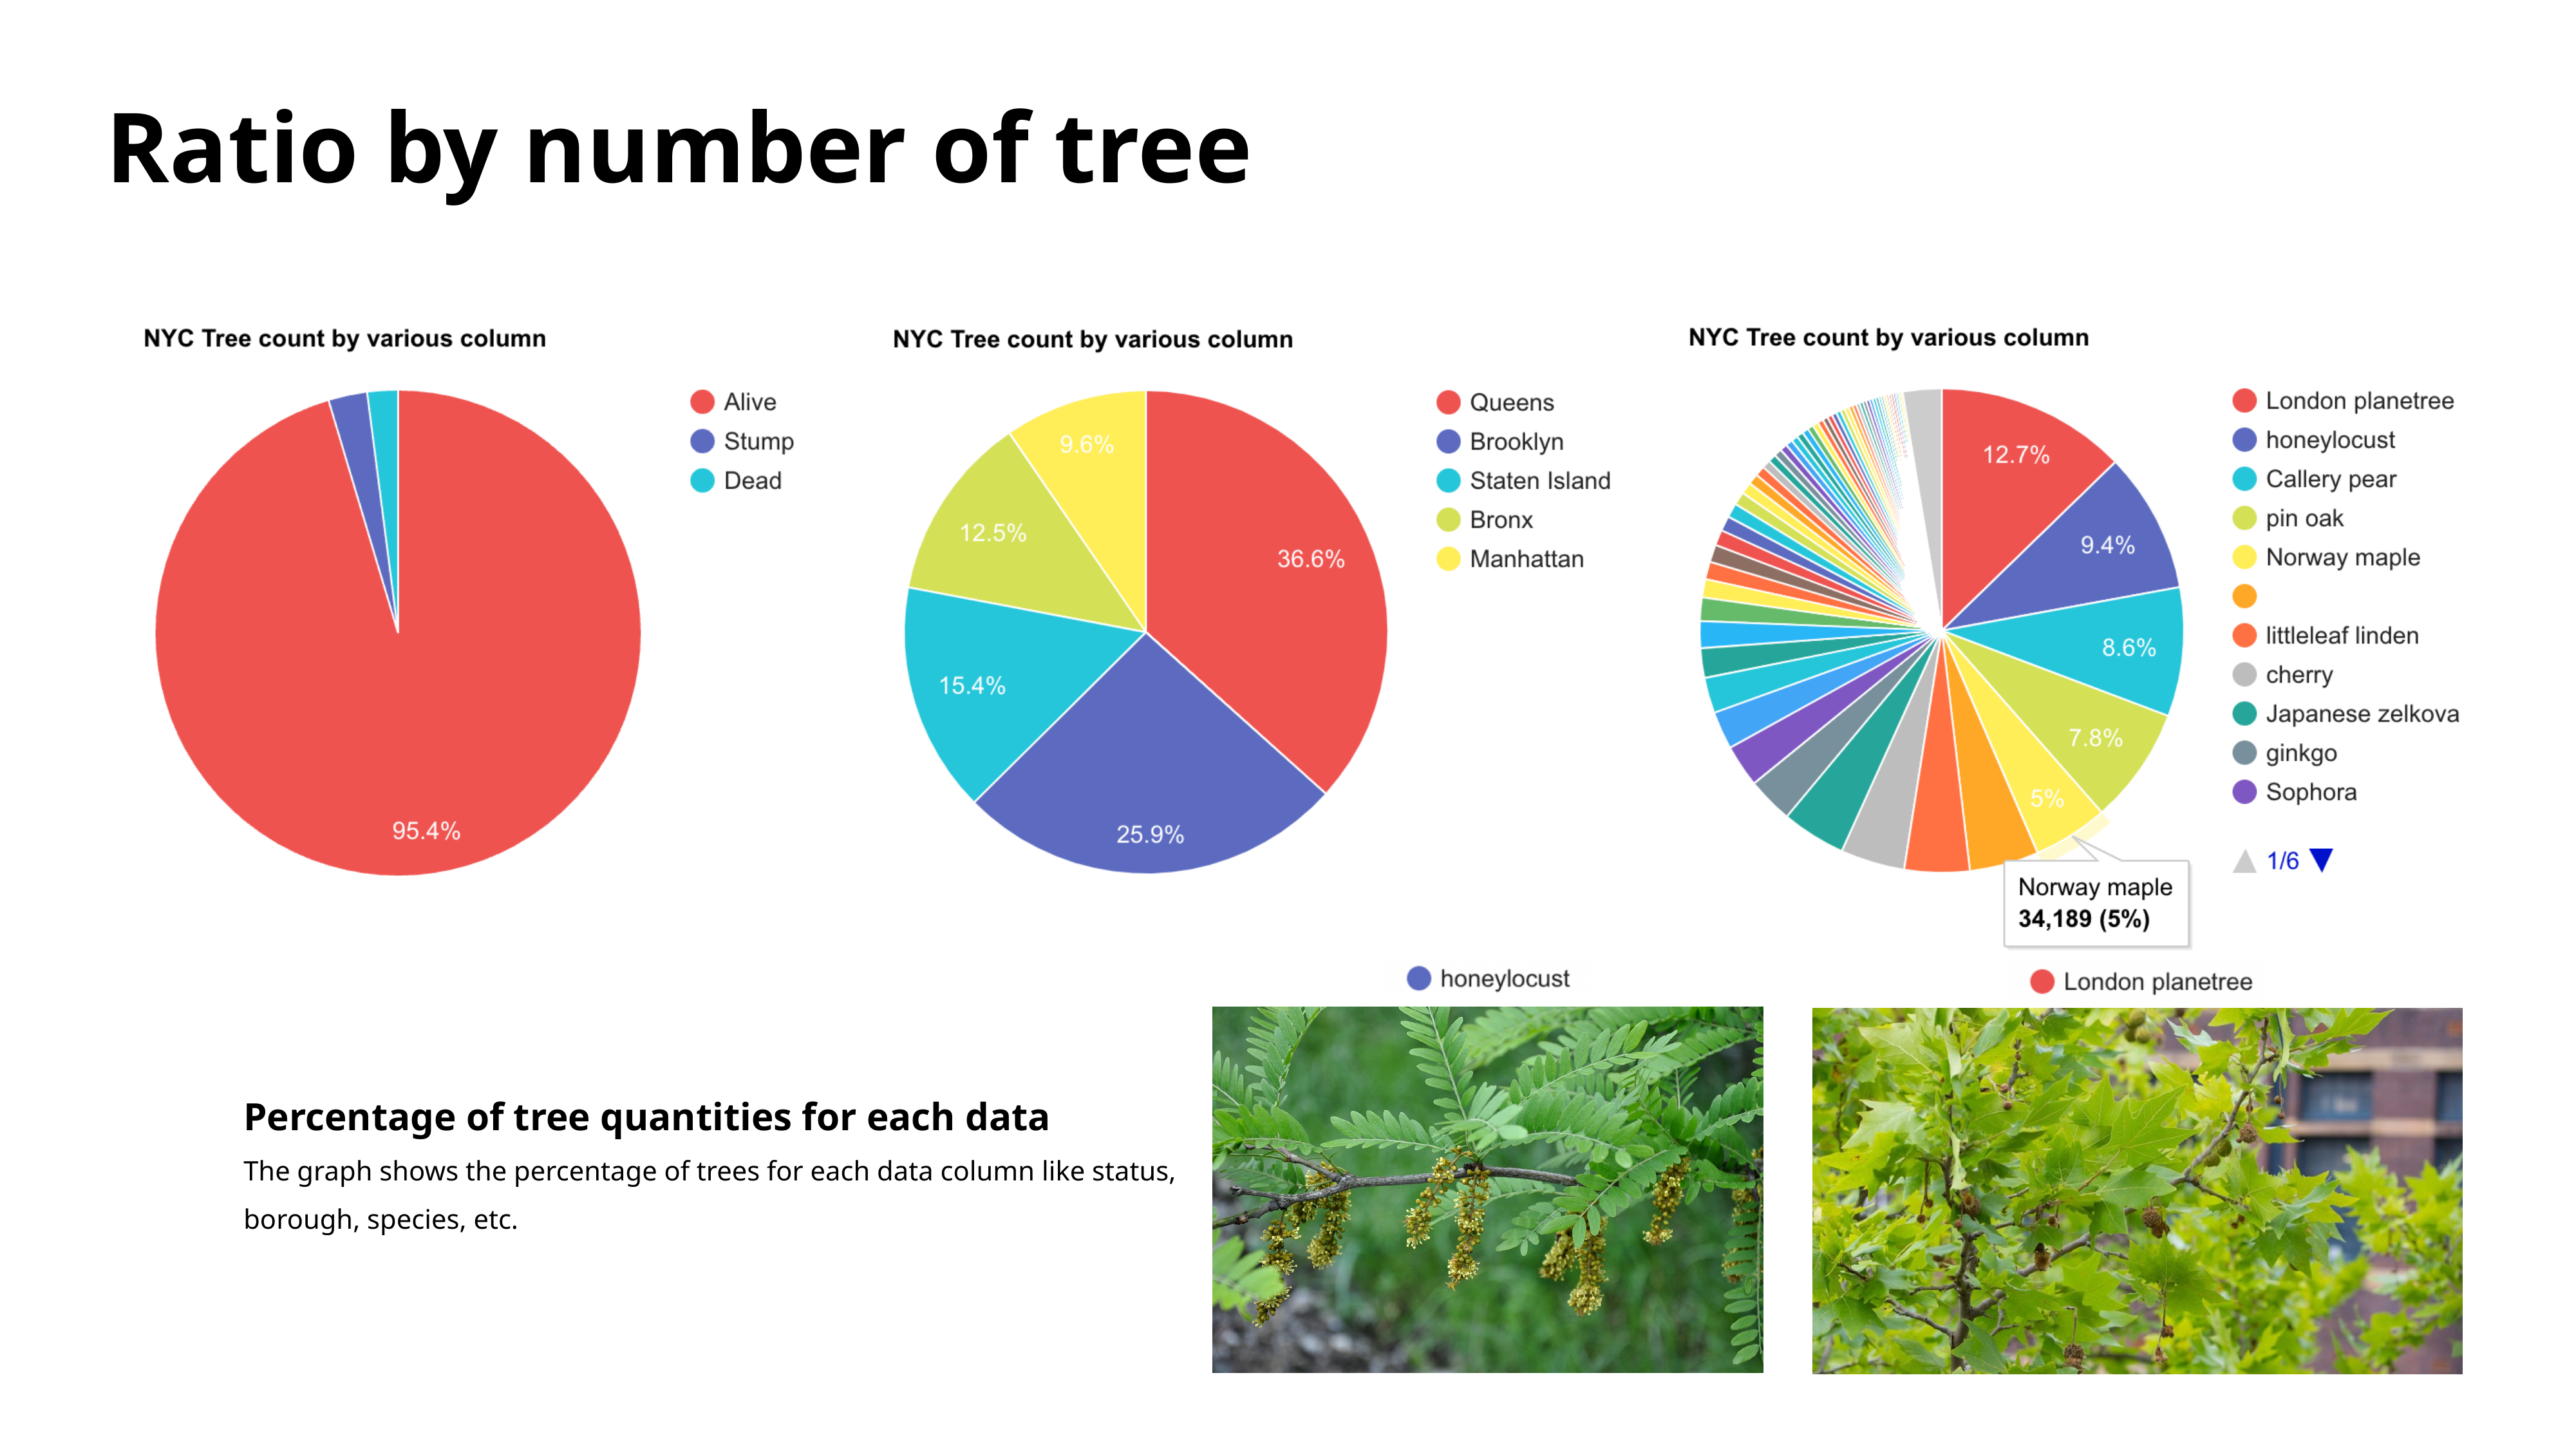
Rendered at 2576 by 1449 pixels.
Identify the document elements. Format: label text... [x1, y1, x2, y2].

picture [1664, 307, 2477, 1003]
picture [80, 292, 1653, 938]
text_box Ratio by number of tree [97, 80, 1263, 207]
text_box Percentage of tree quantities for each data The graph shows the percentage of trees for each data column like status, borough, species, etc. [234, 1065, 1212, 1240]
picture [1812, 1008, 2463, 1374]
picture [1384, 960, 1592, 994]
picture [1212, 1007, 1763, 1373]
